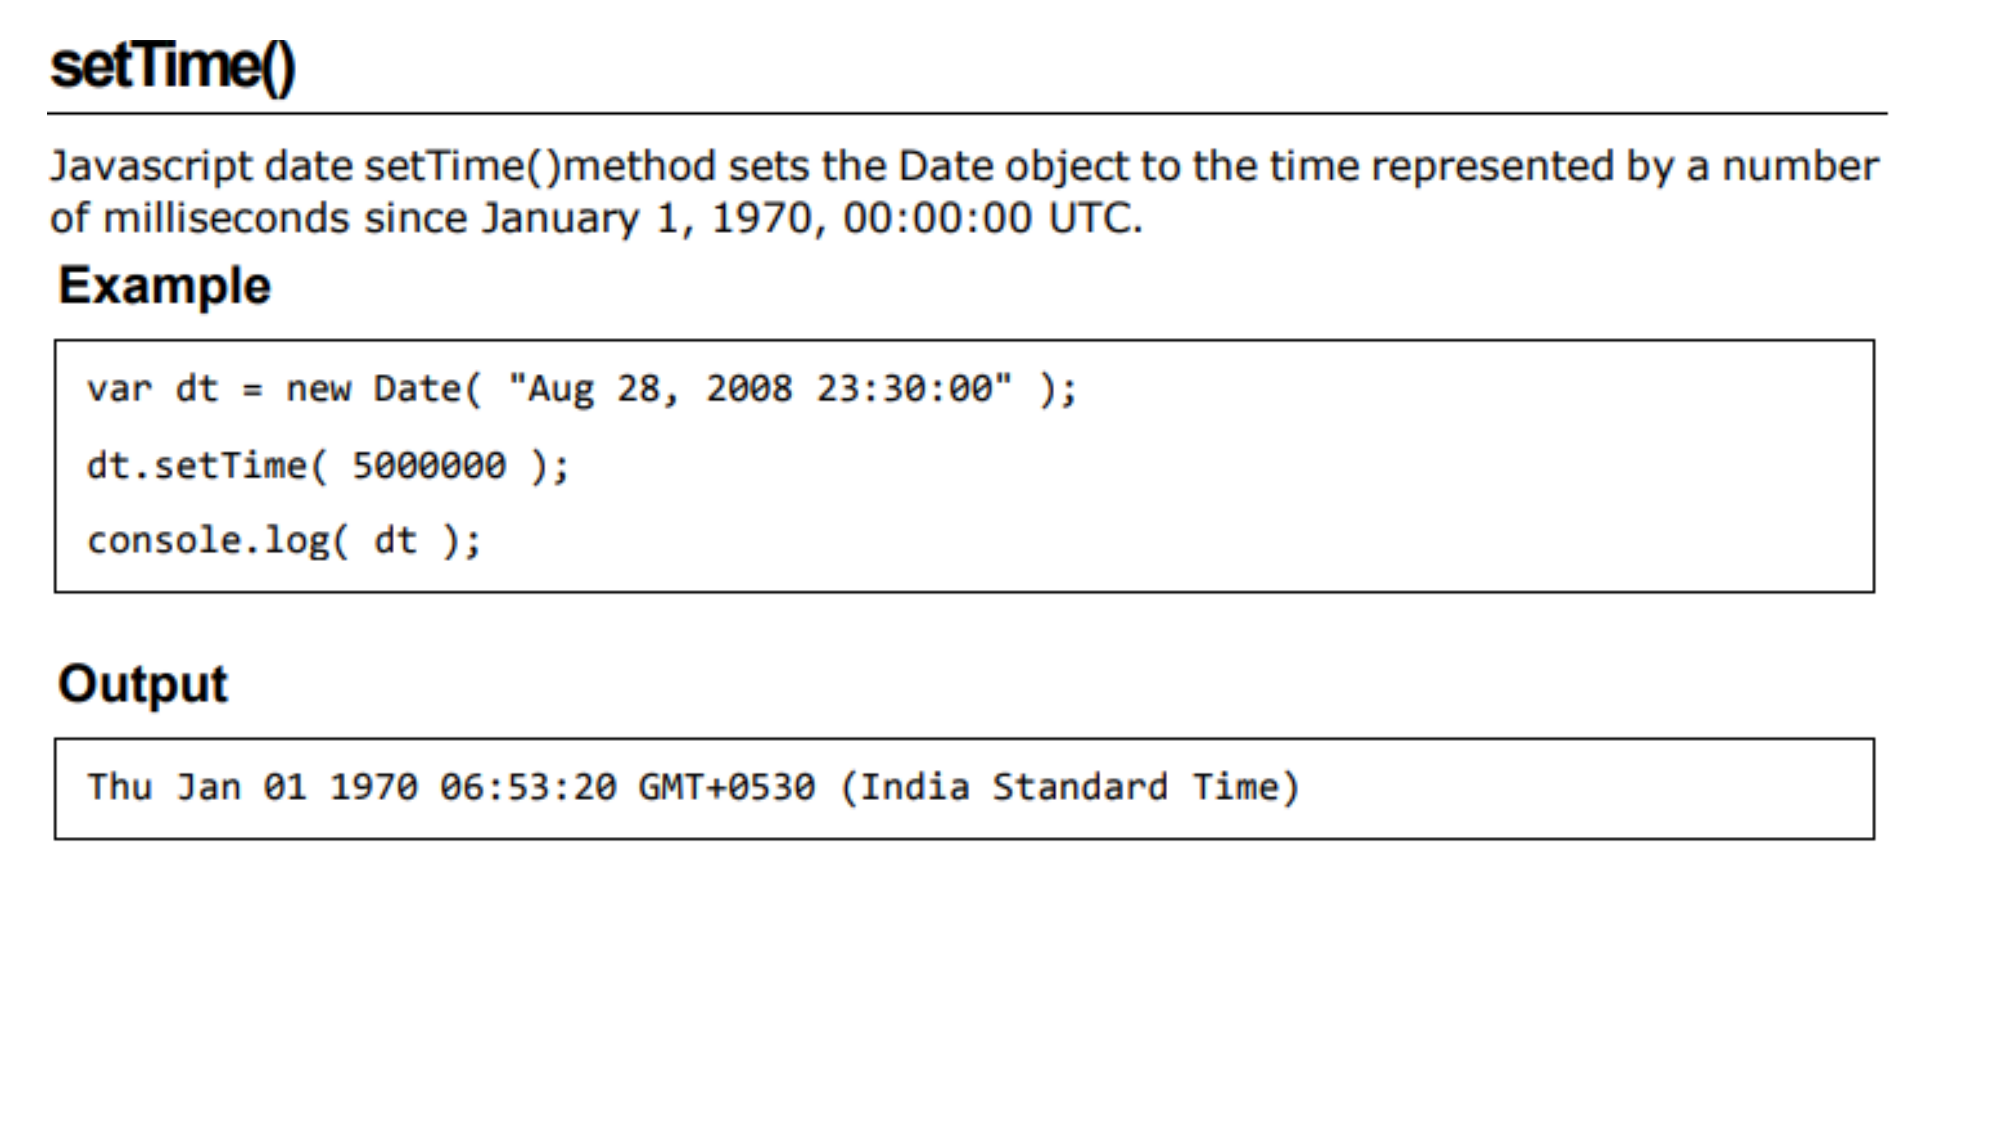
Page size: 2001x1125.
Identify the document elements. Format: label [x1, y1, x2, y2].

picture [47, 40, 1899, 854]
